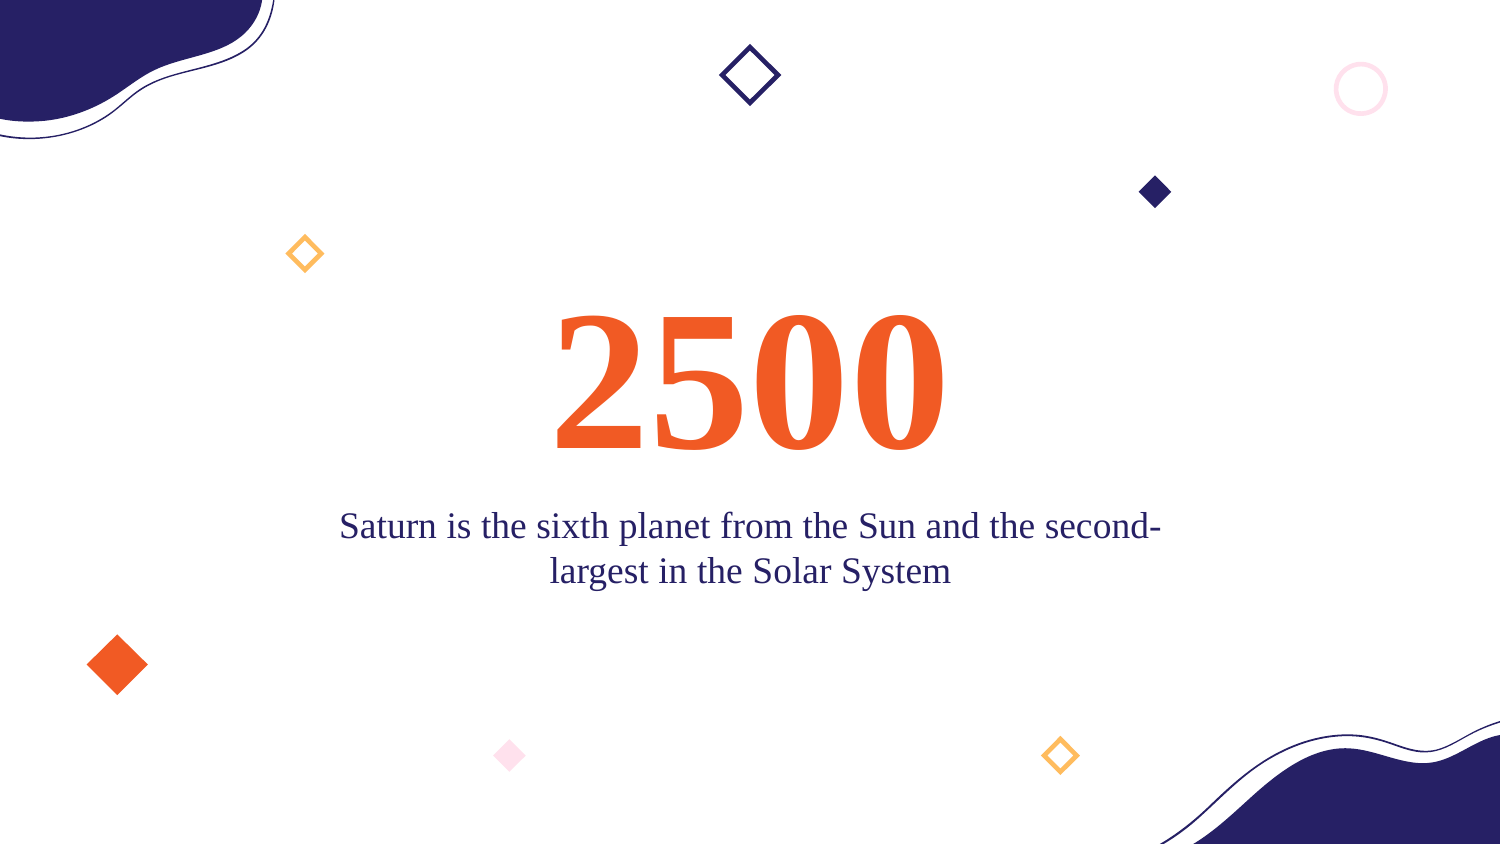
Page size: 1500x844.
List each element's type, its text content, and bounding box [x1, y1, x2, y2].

subtitle Saturn is the sixth planet from the Sun and the second-largest in the Solar System [281, 491, 1221, 601]
title 2500 [455, 269, 1045, 468]
